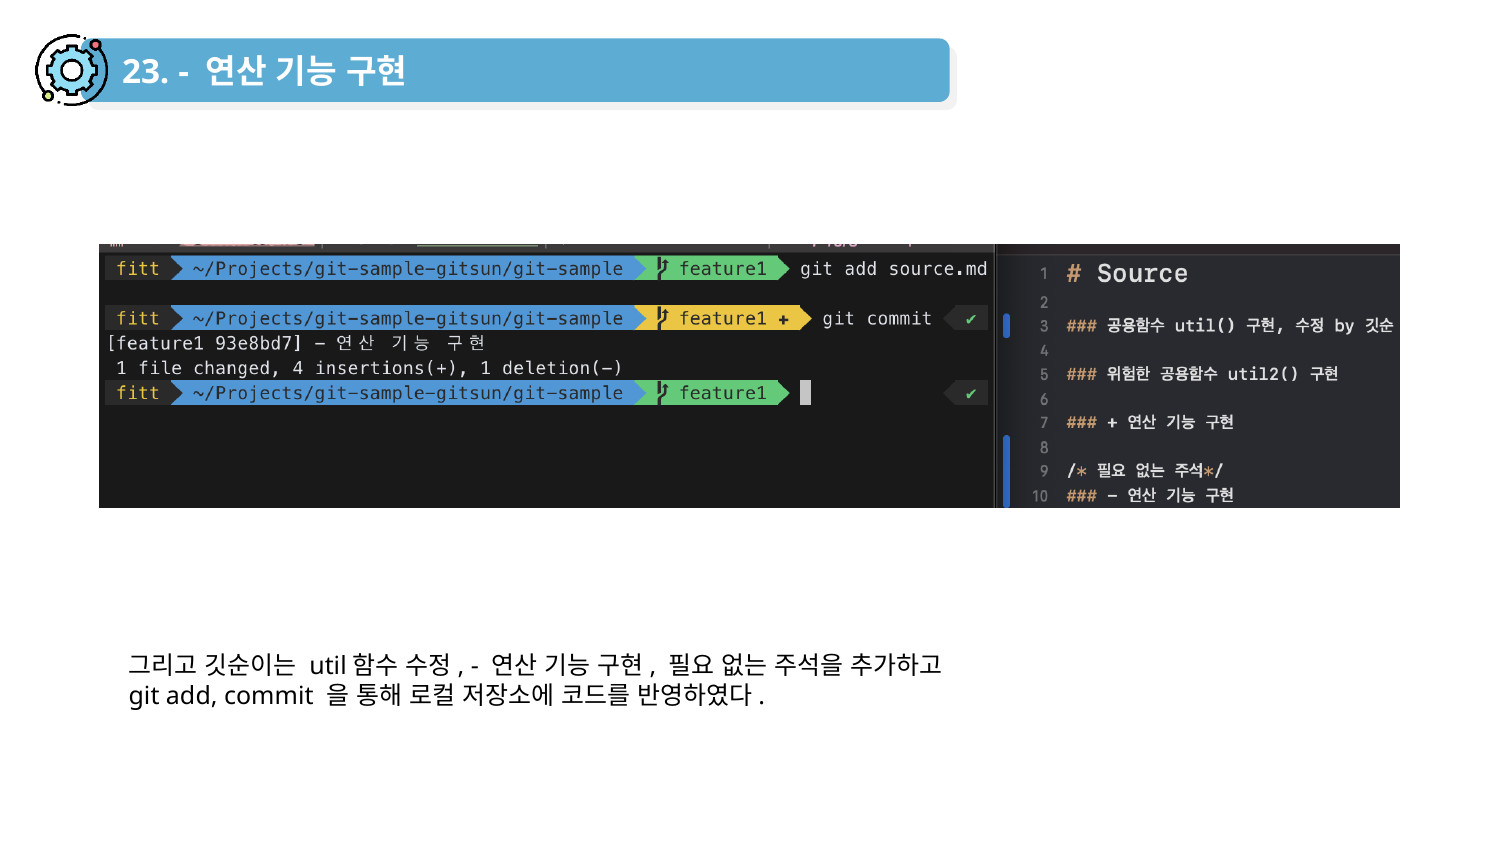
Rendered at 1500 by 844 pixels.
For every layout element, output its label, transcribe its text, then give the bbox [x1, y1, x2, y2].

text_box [35, 34, 958, 110]
text_box 그리고 깃순이는 util함수 수정, - 연산 기능 구현, 필요 없는 주석을 추가하고 git add, commit 을 통해 로컬 저장소에 코드를 반영하였다. [113, 642, 1387, 717]
picture [99, 244, 1400, 508]
